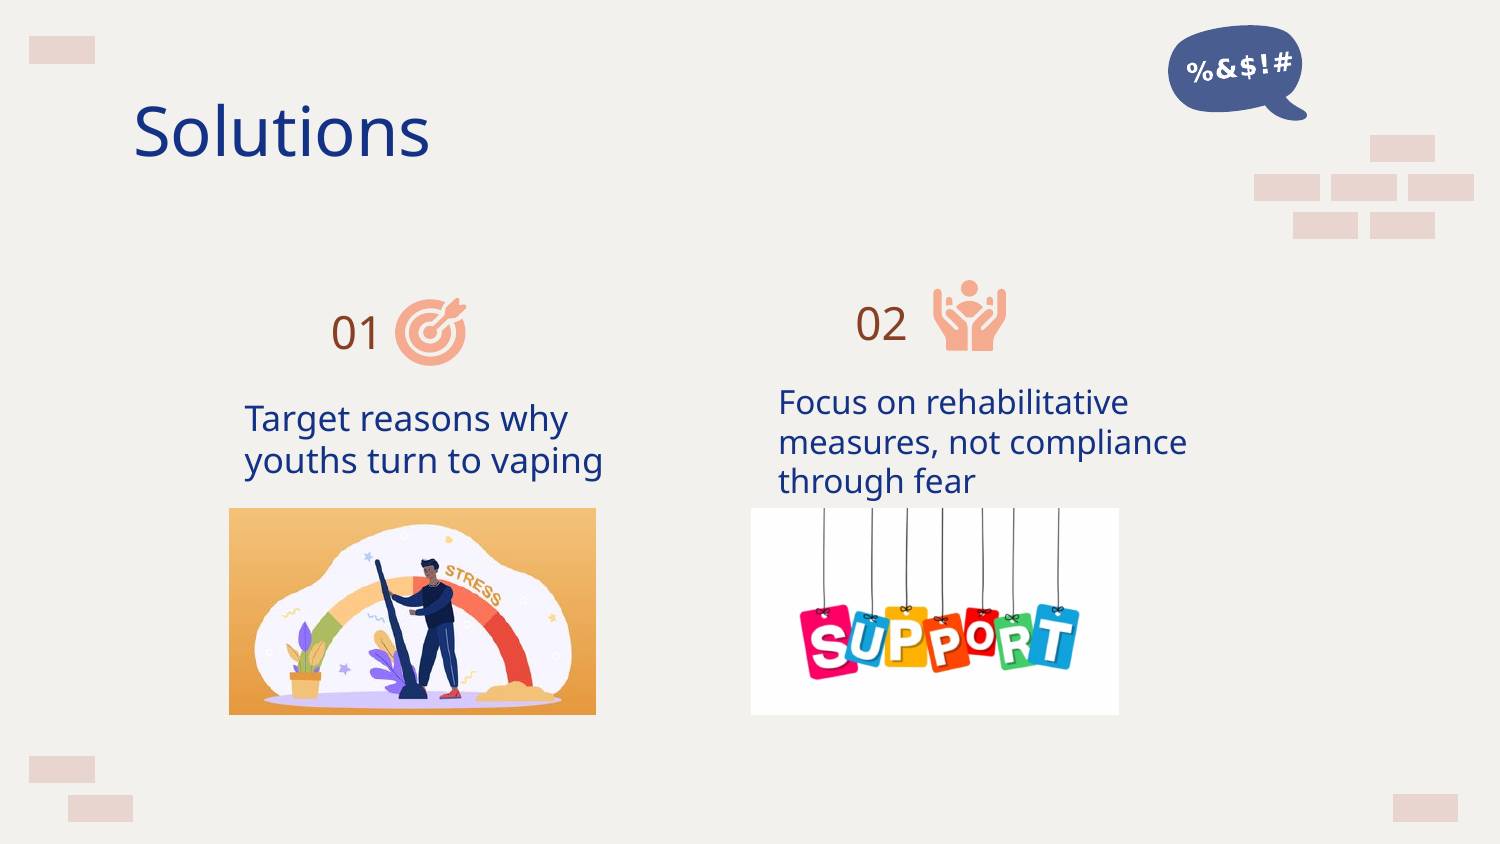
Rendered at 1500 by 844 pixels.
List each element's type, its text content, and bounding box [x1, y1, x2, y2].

text_box 02 [840, 280, 934, 365]
picture [229, 508, 597, 716]
picture [751, 508, 1119, 716]
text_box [933, 279, 1007, 352]
list Target reasons why youths turn to vaping [229, 380, 643, 570]
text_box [1163, 25, 1309, 121]
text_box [394, 297, 468, 367]
title Solutions [118, 72, 1382, 167]
list Focus on rehabilitative measures, not compliance through fear [763, 365, 1212, 555]
text_box 01 [315, 288, 411, 374]
